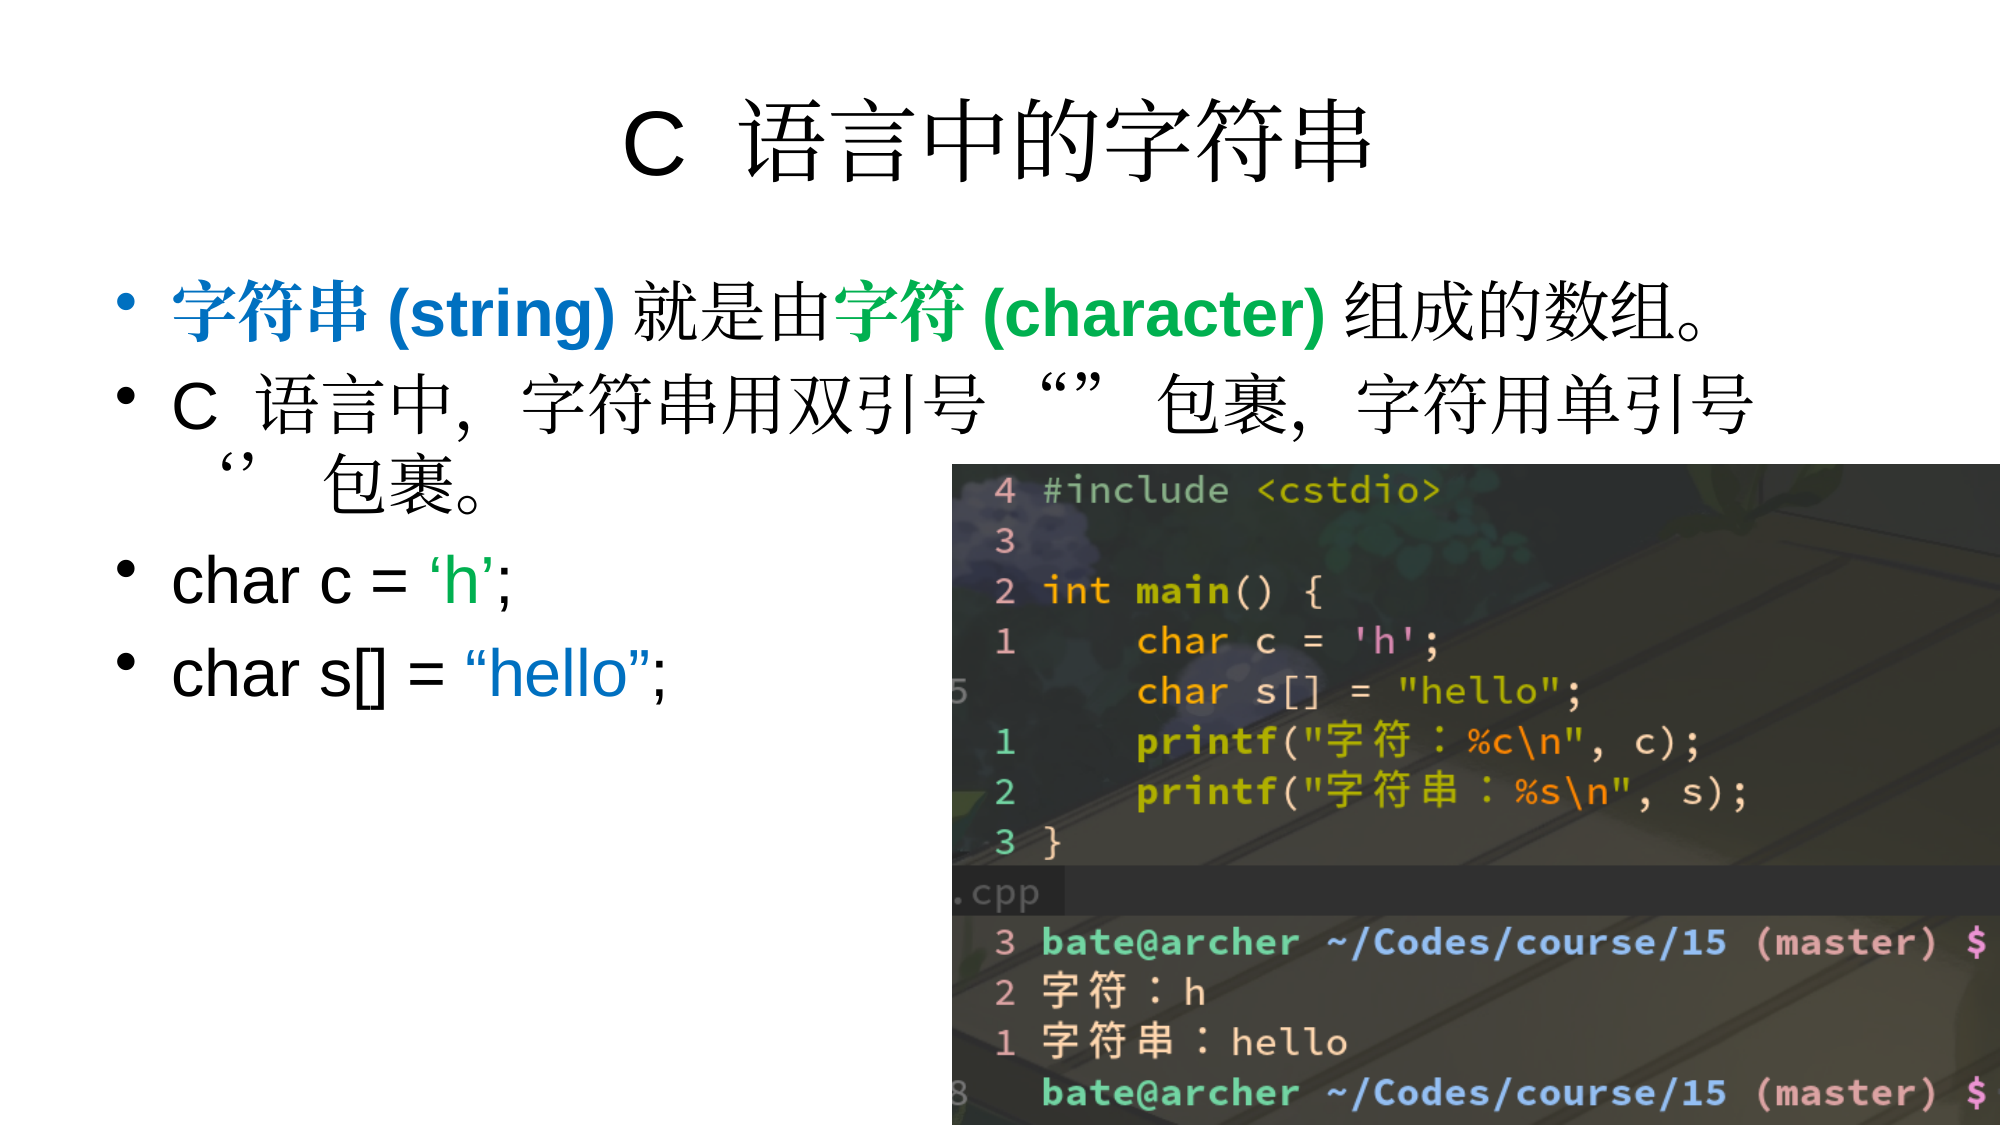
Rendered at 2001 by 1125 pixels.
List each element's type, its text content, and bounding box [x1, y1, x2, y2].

list 字符串(string)就是由字符(character)组成的数组。 C 语言中，字符串用双引号 “” 包裹，字符用单引号 ‘’ 包裹。 char c = ‘h’; char s[] = “hello”; [99, 262, 1901, 1006]
title C 语言中的字符串 [99, 44, 1901, 233]
picture [952, 464, 2000, 1125]
